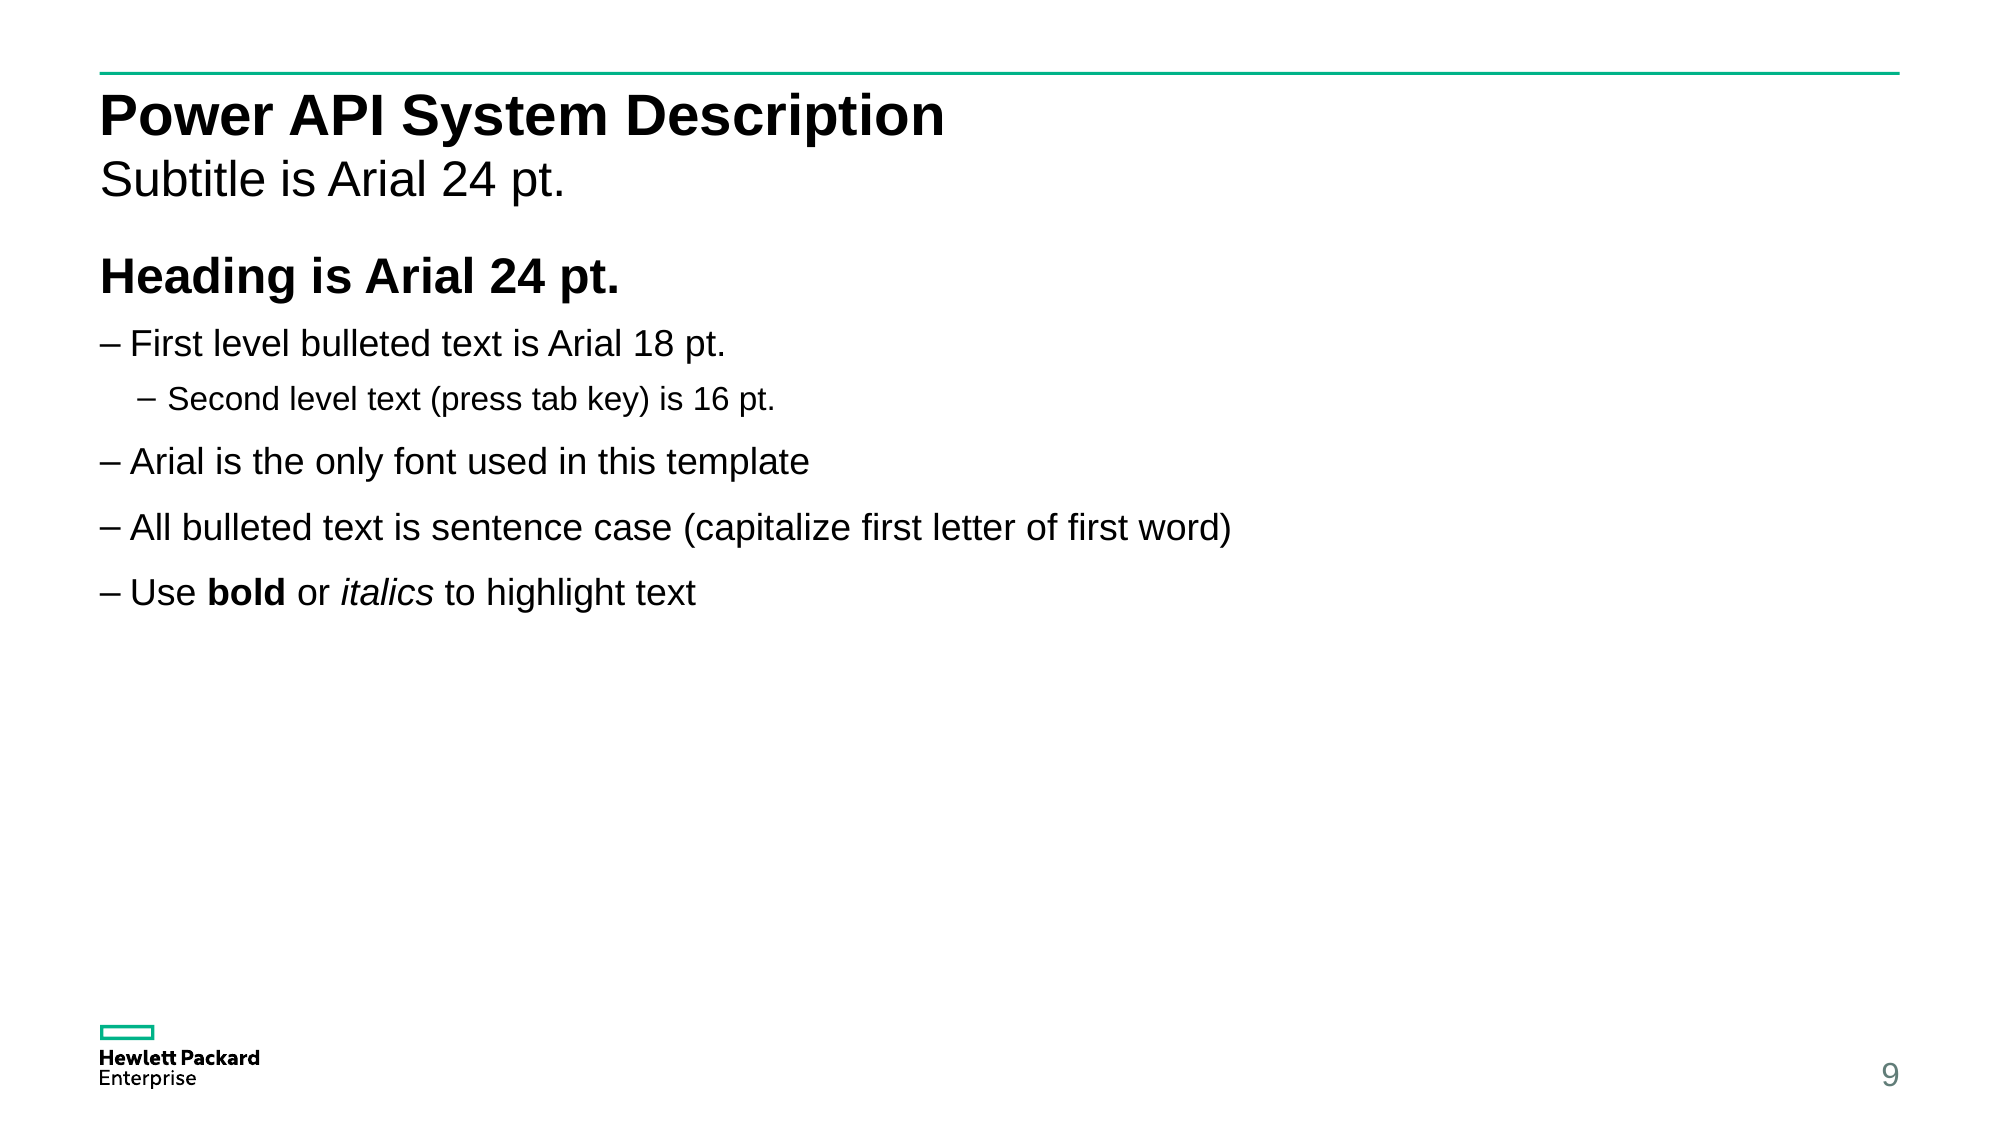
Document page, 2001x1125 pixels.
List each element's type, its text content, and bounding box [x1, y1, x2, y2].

list Subtitle is Arial 24 pt. [99, 153, 1900, 216]
title Power API System Description [99, 85, 1900, 153]
list Heading is Arial 24 pt. [99, 249, 1900, 313]
slide_number 9 [1812, 1054, 1900, 1093]
list First level bulleted text is Arial 18 pt. Second level text (press tab key) is 16 pt. Arial is the only font used in this template All bulleted text is sentence case (capitalize first letter of first word) Use bold or italics to highlight text [99, 324, 1900, 1000]
